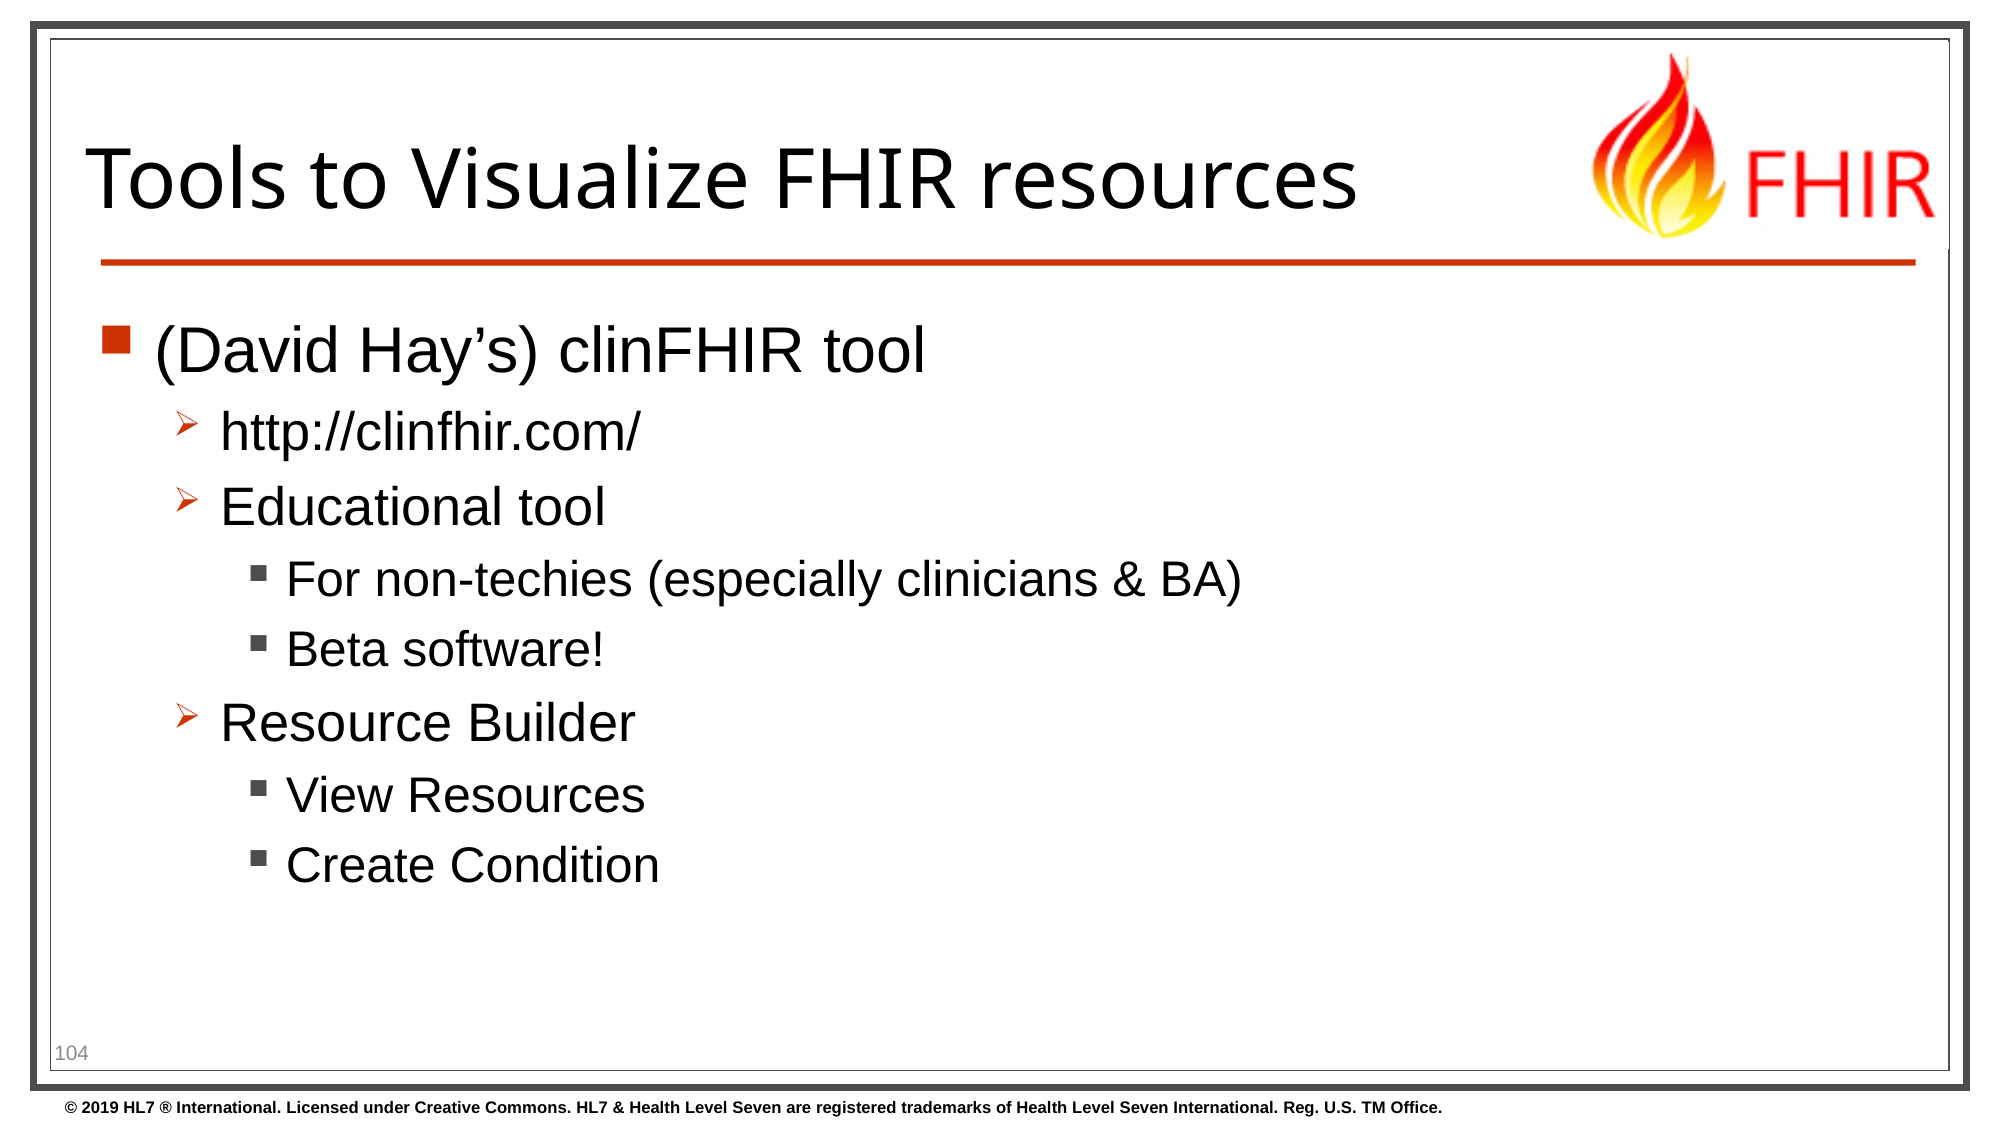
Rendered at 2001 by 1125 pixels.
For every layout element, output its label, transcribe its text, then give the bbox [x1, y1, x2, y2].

picture [1578, 42, 1949, 249]
title Tools to Visualize FHIR resources [70, 125, 1504, 244]
list (David Hay’s) clinFHIR tool http://clinfhir.com/ Educational tool For non-techies (especially clinicians & BA) Beta software! Resource Builder View Resources Create Condition [83, 299, 1917, 1035]
slide_number 104 [39, 1034, 197, 1071]
